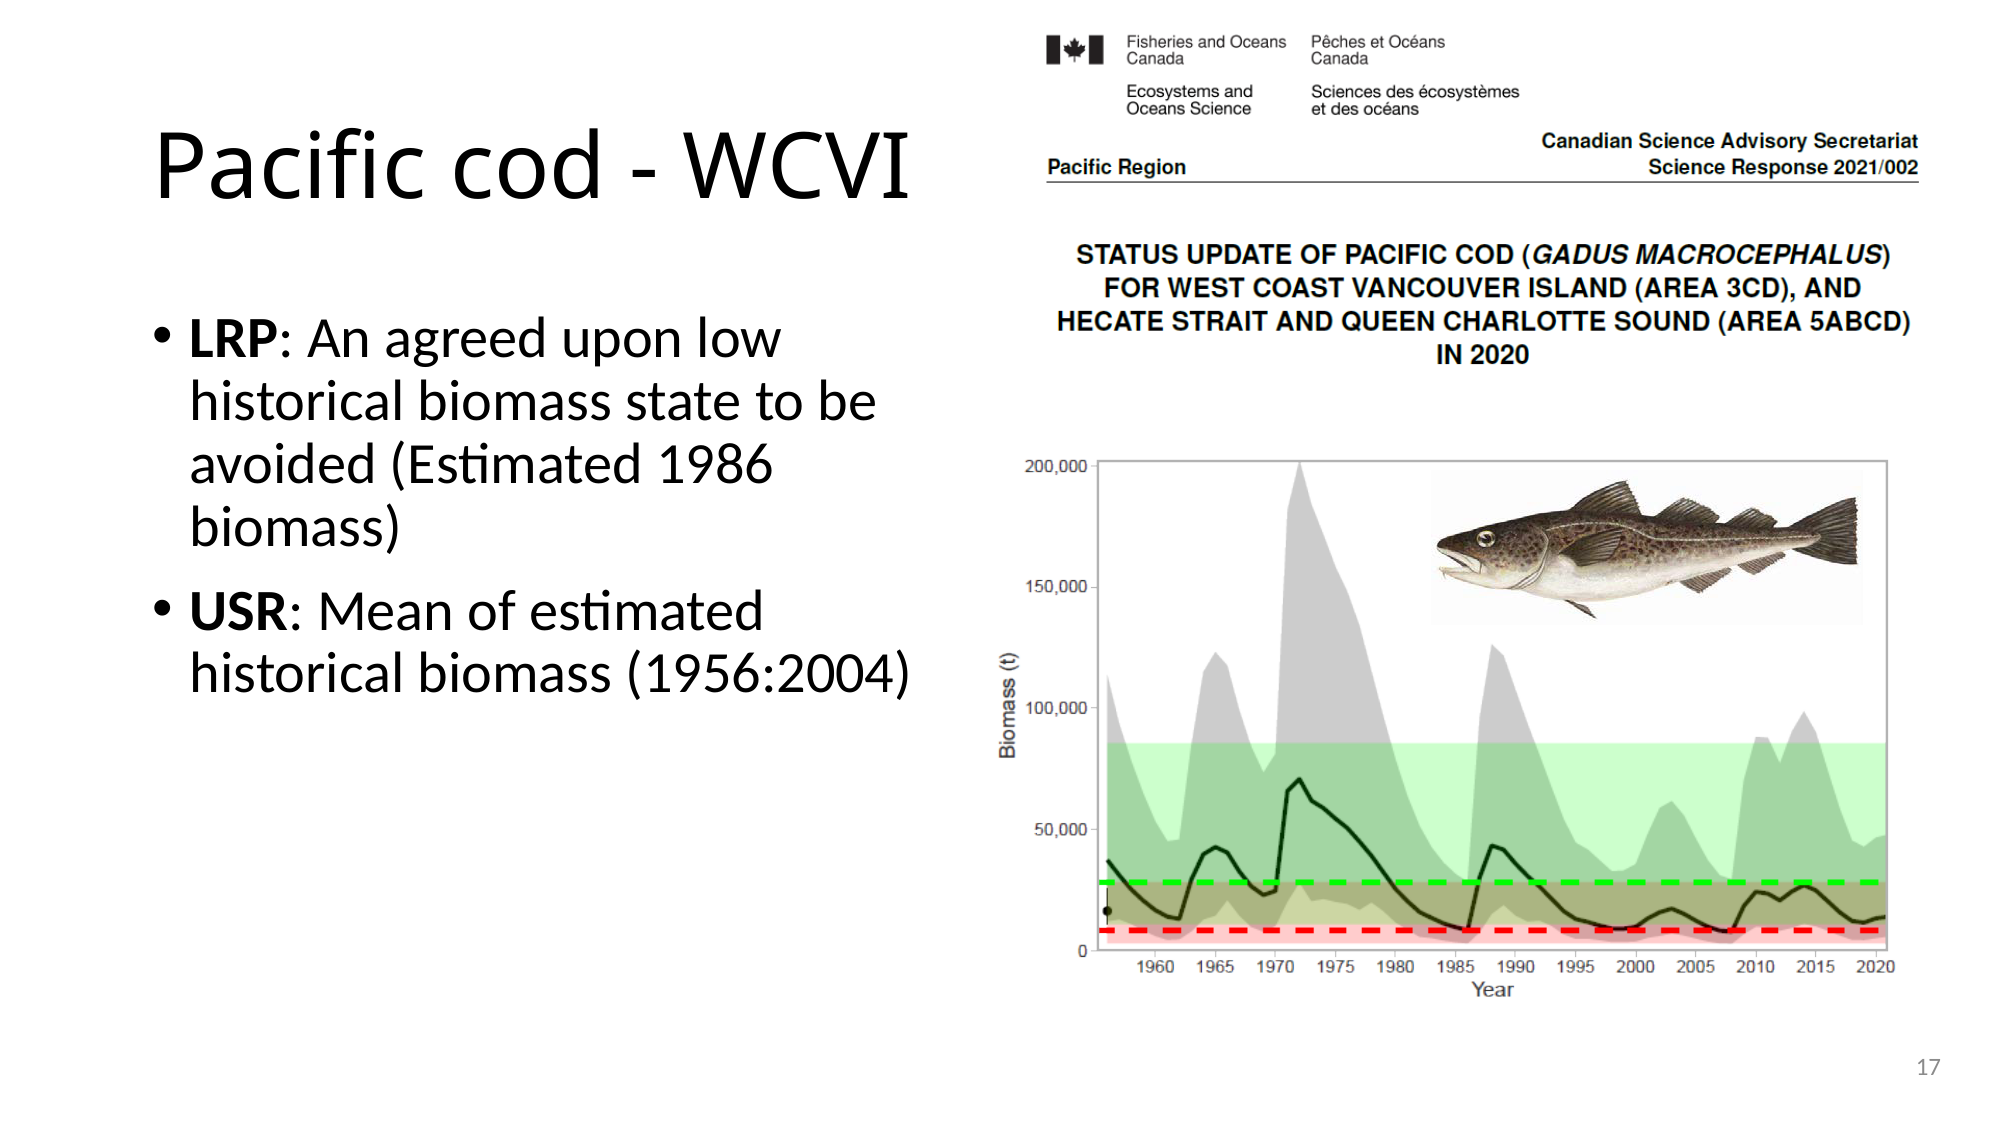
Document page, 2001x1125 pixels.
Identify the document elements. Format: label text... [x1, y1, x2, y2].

slide_number 17 [1506, 1035, 1957, 1096]
picture [981, 0, 2000, 386]
list LRP: An agreed upon low historical biomass state to be avoided (Estimated 1986 biomass) USR: Mean of estimated historical biomass (1956:2004) [137, 299, 982, 1014]
picture [892, 416, 2000, 1014]
title Pacific cod - WCVI [137, 59, 981, 278]
